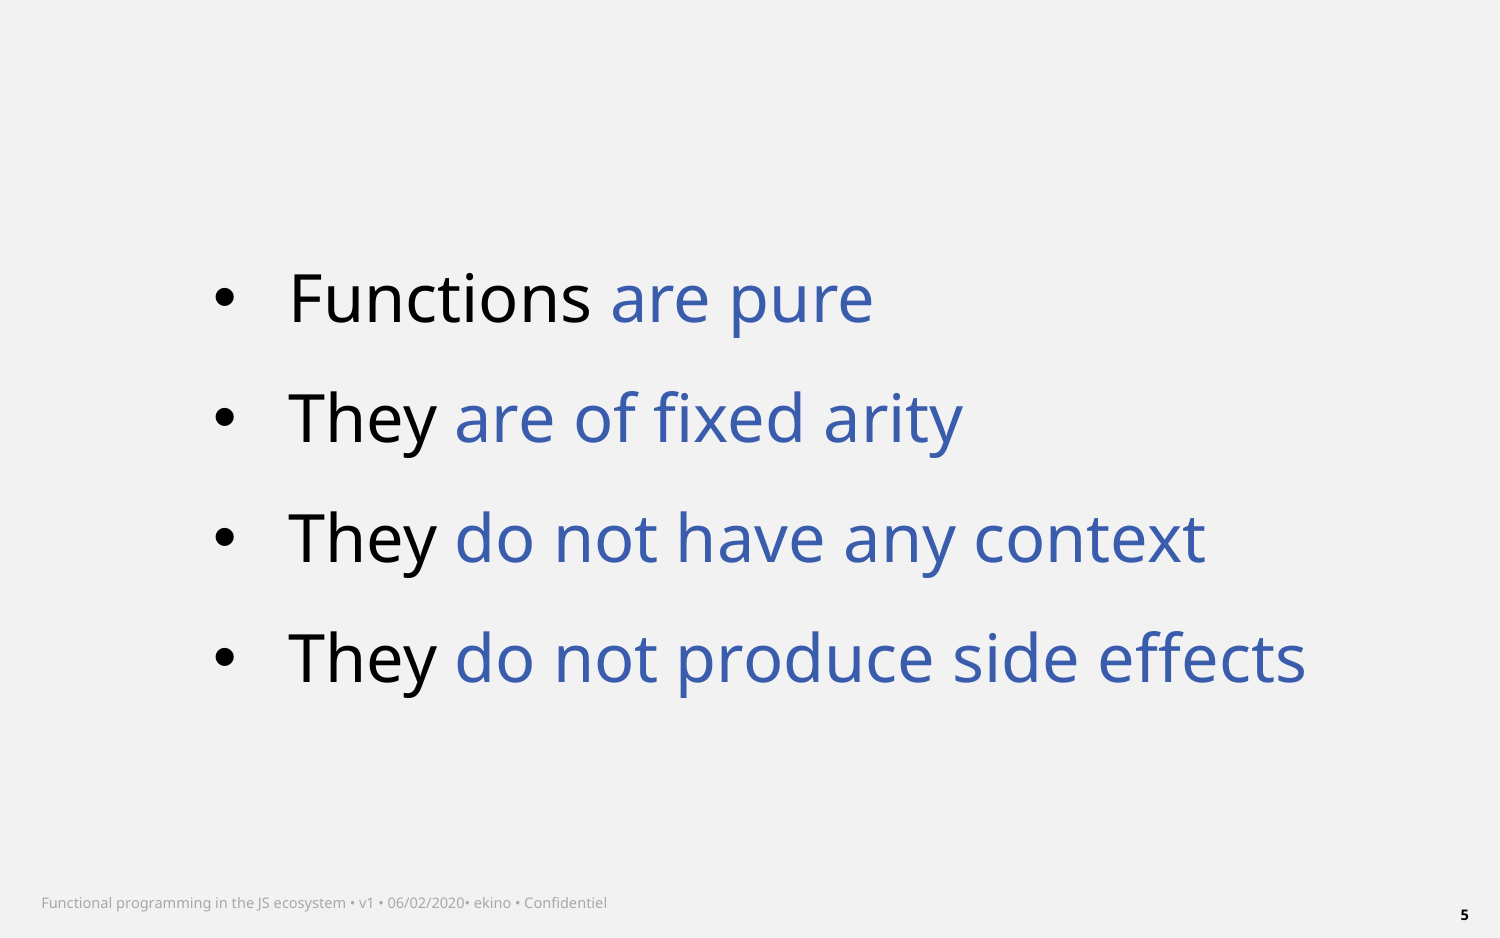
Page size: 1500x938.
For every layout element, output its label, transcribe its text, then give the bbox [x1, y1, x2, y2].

slide_number 5 [1460, 894, 1500, 937]
text_box Functions are pure They are of fixed arity They do not have any context They do not produce side effects [199, 208, 1323, 704]
footer Functional programming in the JS ecosystem • v1 • 06/02/2020• ekino • Confidentiel [41, 893, 809, 918]
